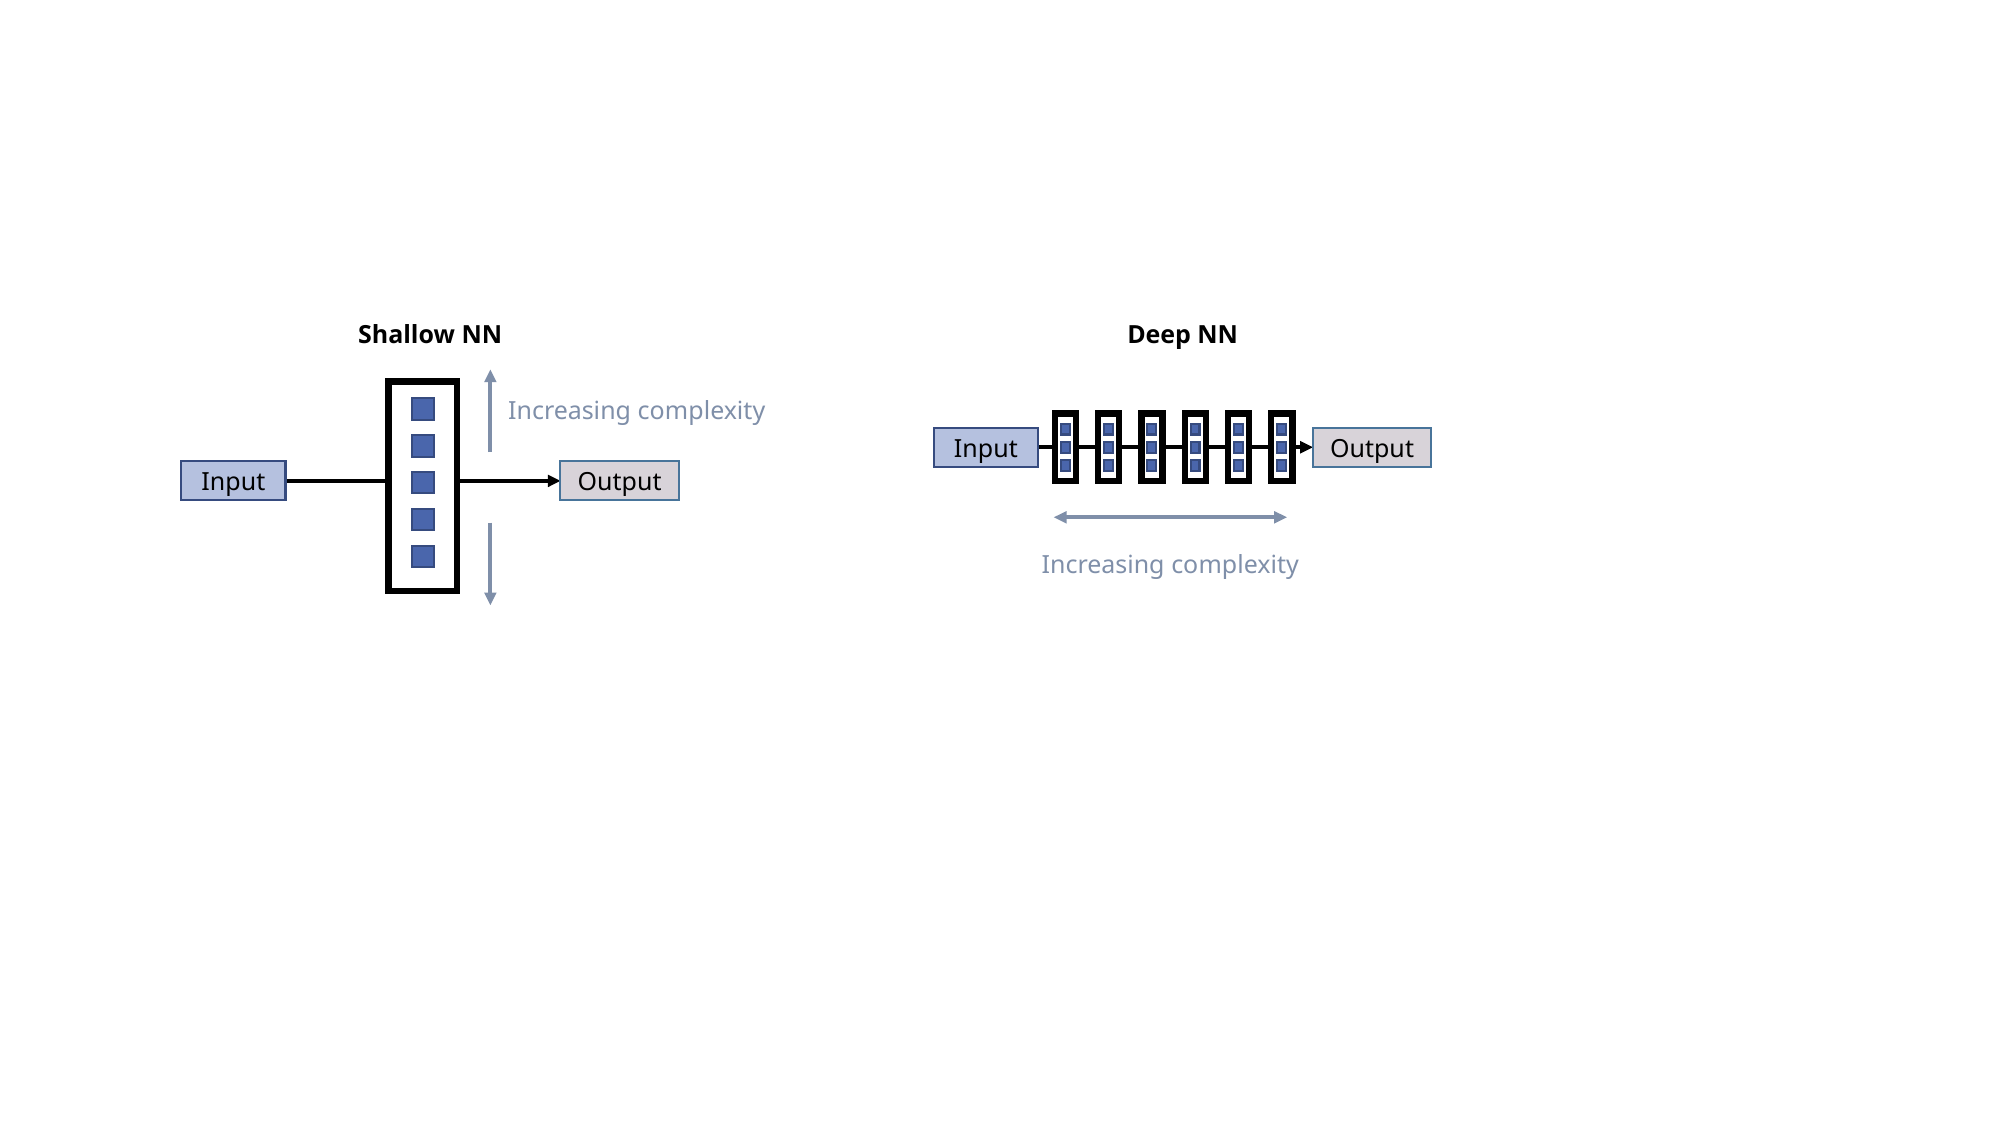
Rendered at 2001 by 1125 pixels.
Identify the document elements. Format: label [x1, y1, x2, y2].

text_box [181, 310, 1432, 606]
